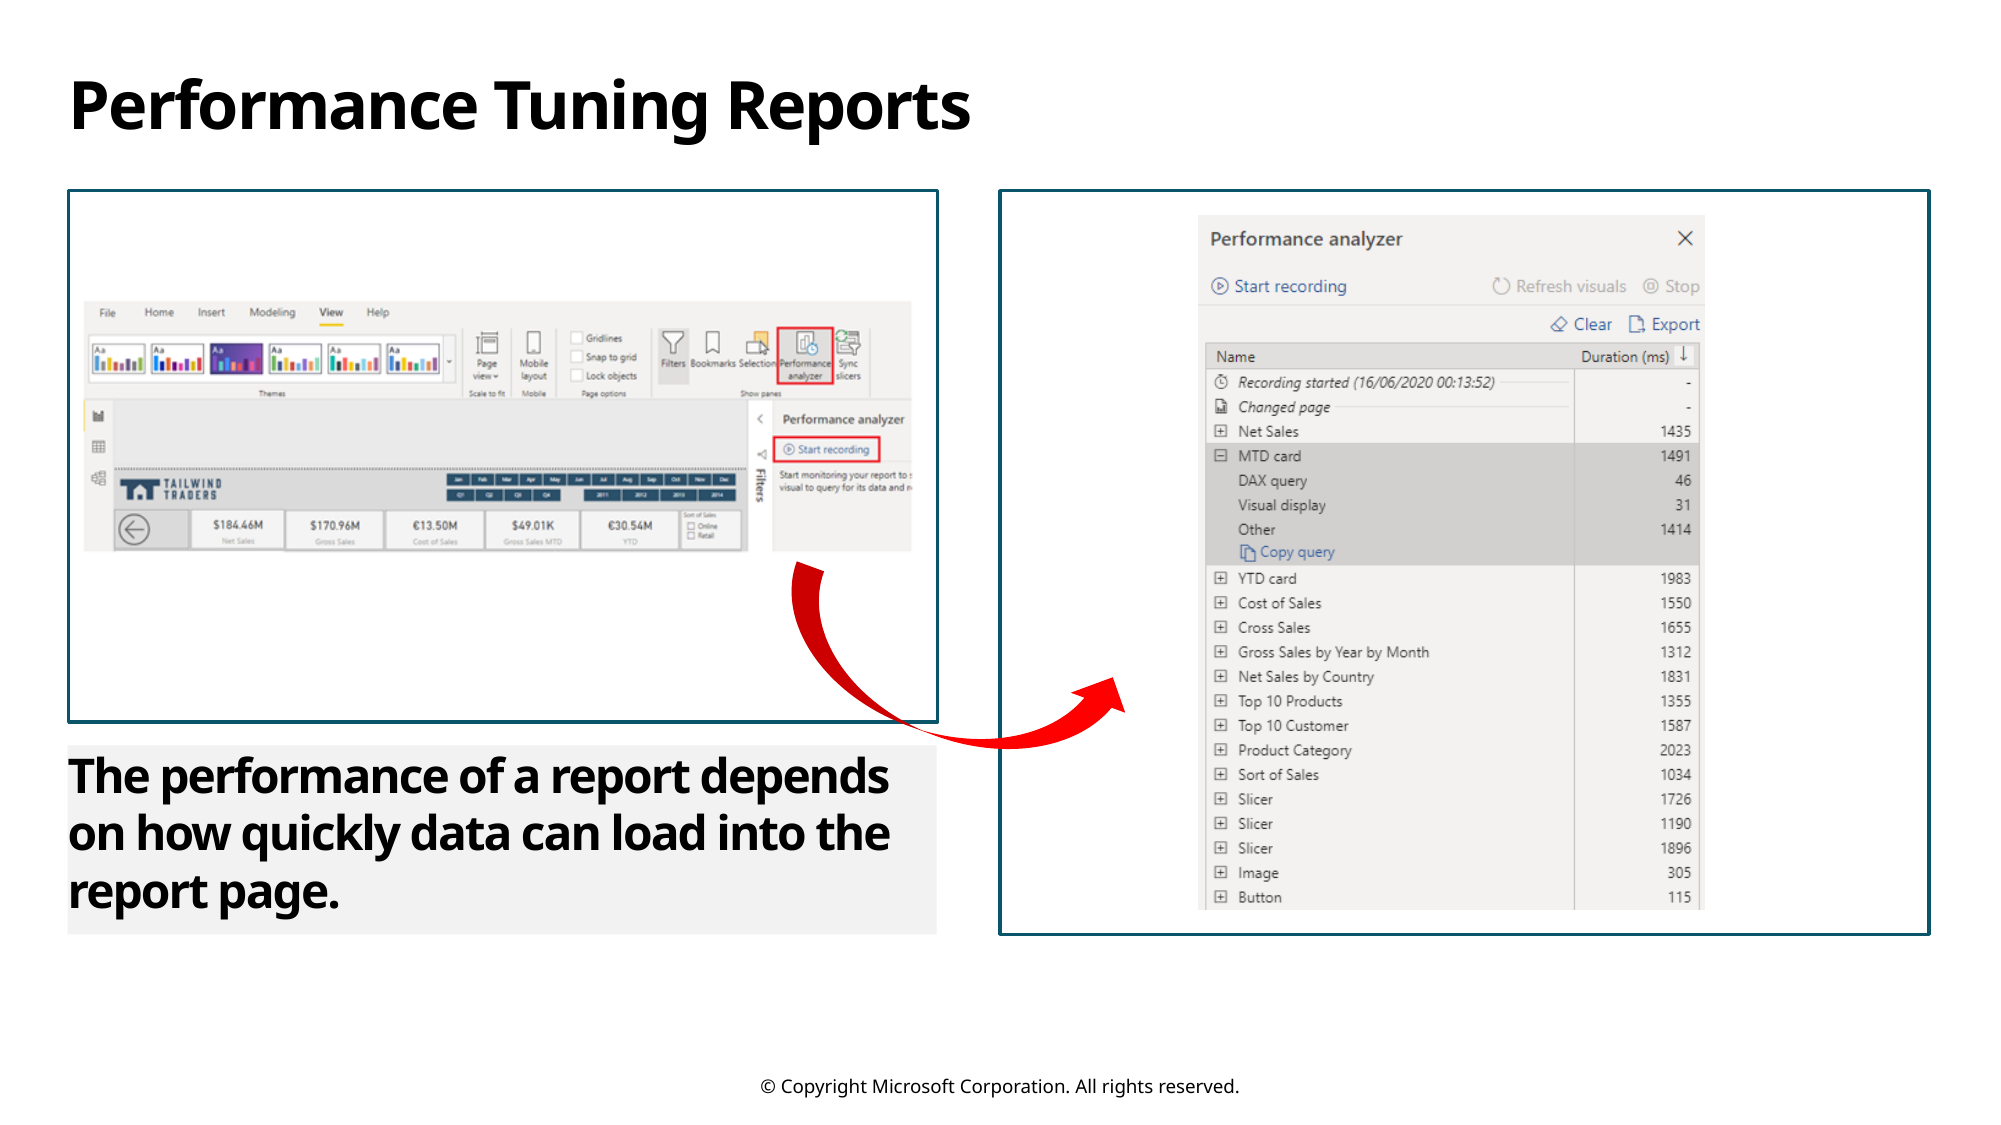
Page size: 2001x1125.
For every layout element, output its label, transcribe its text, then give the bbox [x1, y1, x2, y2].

text_box [68, 190, 938, 722]
list The performance of a report depends on how quickly data can load into the report page. [67, 744, 938, 935]
title Performance Tuning Reports [68, 71, 1930, 185]
picture [81, 299, 914, 554]
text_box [756, 561, 1136, 795]
text_box [999, 190, 1930, 935]
picture [1197, 215, 1706, 910]
